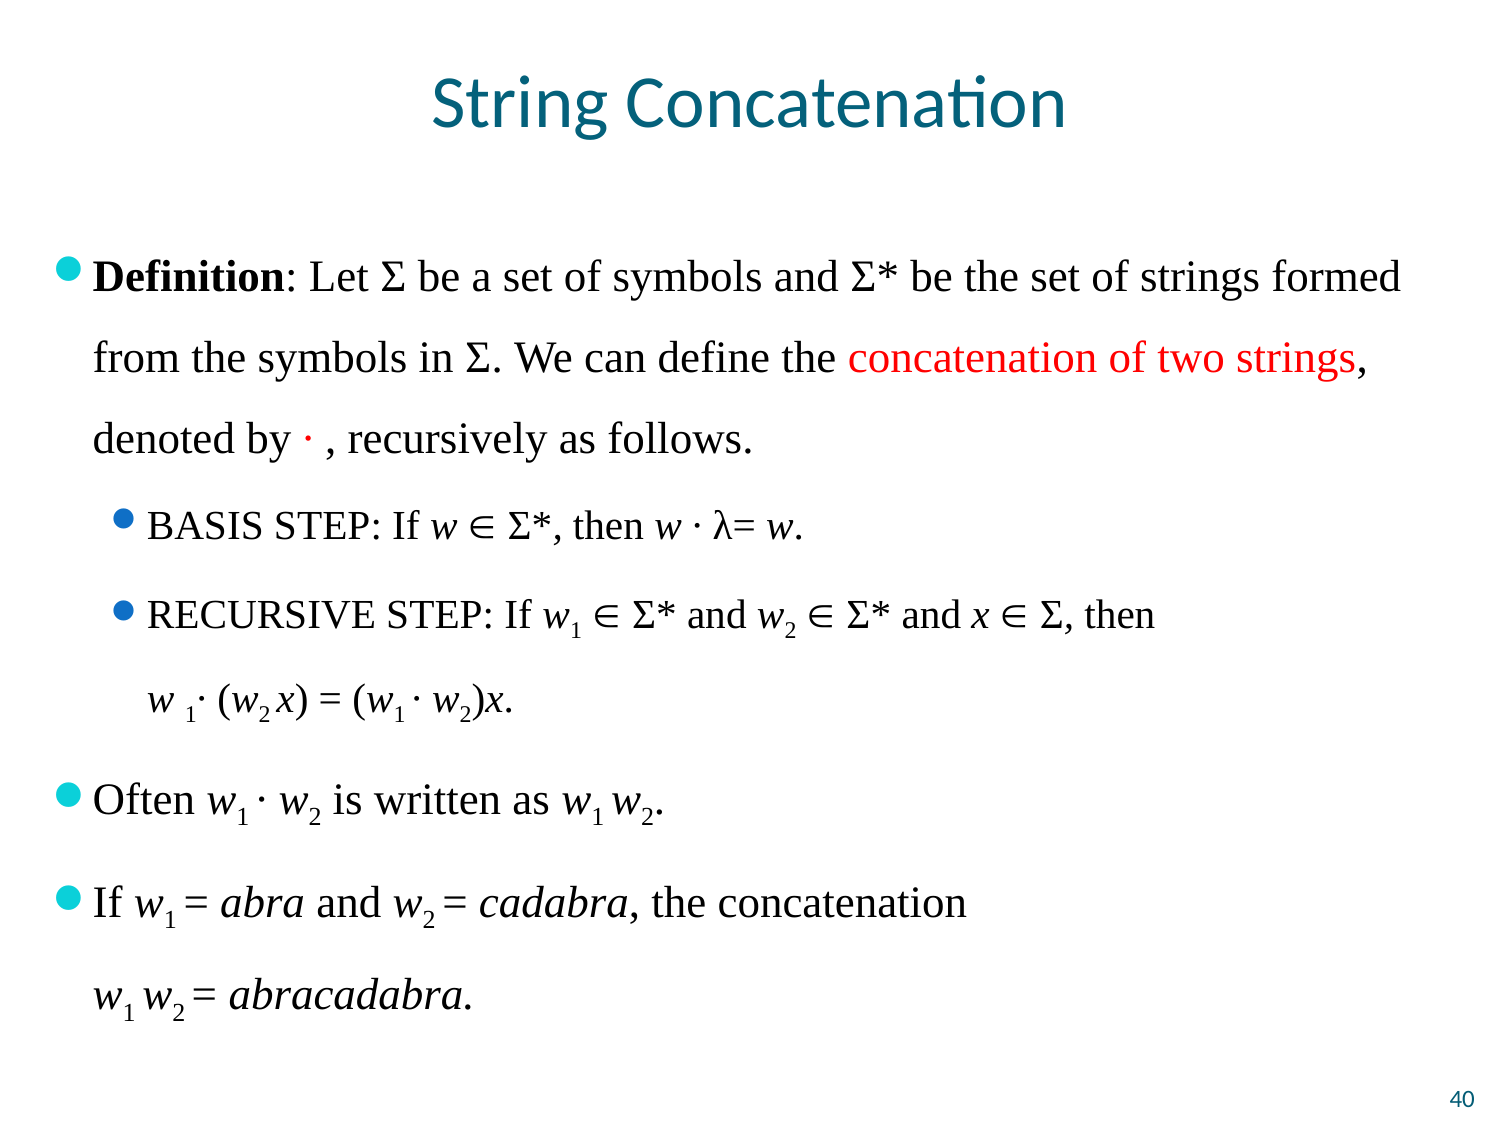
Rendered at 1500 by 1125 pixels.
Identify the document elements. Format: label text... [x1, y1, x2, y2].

title String Concatenation [37, 12, 1463, 175]
list Definition: Let Σ be a set of symbols and Σ* be the set of strings formed from the symbols in Σ. We can define the concatenation of two strings, denoted by ∙ , recursively as follows. BASIS STEP: If w  Σ*, then w ∙ λ= w. RECURSIVE STEP: If w1  Σ* and w2  Σ* and x  Σ, then w 1∙ (w2 x) = (w1 ∙ w2)x. Often w1 ∙ w2 is written as w1 w2. If w1 = abra and w2 = cadabra, the concatenation w1 w2 = abracadabra. [37, 212, 1463, 1038]
slide_number 40 [1350, 1052, 1475, 1113]
